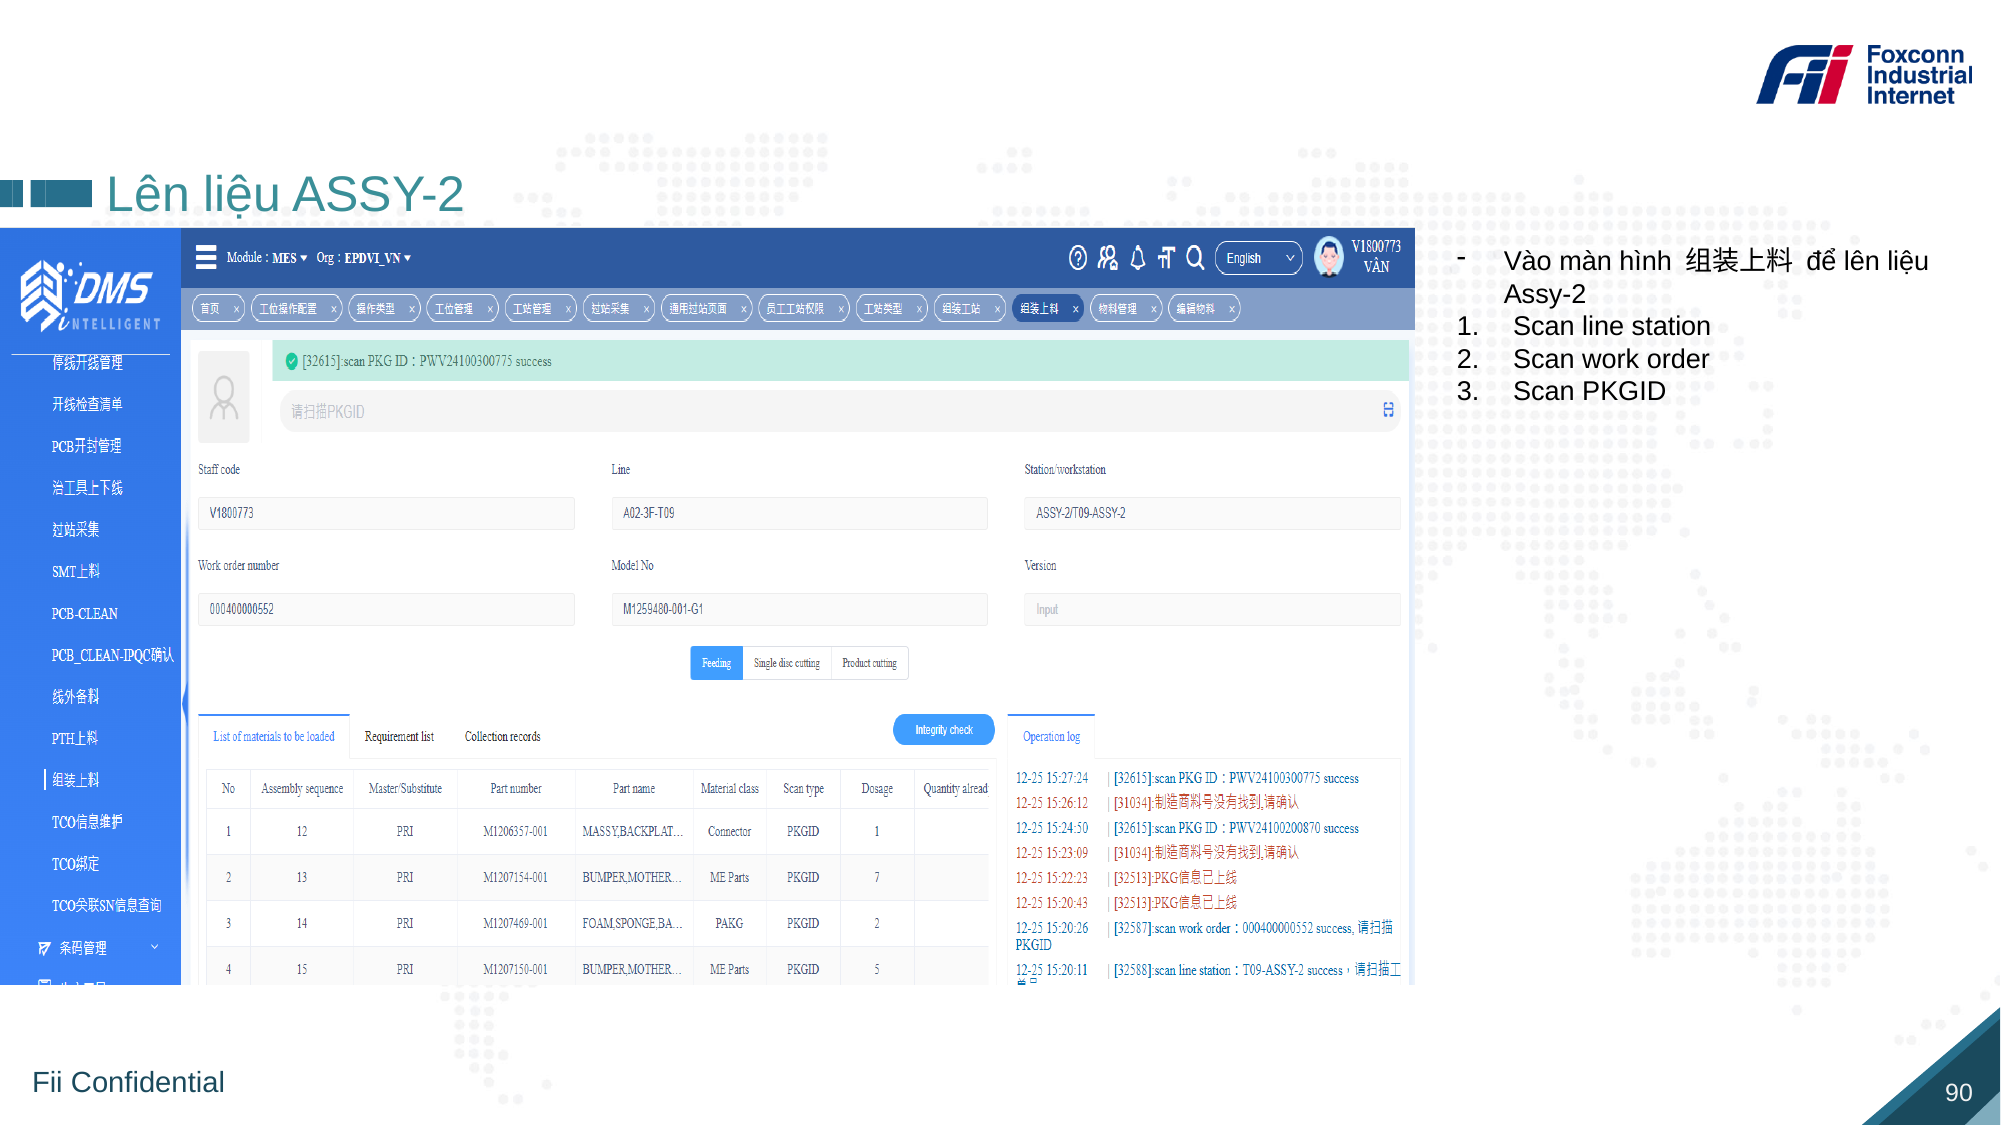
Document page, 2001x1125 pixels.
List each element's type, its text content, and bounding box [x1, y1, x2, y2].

text_box Vào màn hình 组装上料 để lên liệu Assy-2 Scan line station Scan work order Scan PKGID [1442, 236, 1974, 414]
title Lên liệu ASSY-2 [91, 160, 1694, 227]
picture [0, 0, 2000, 1125]
